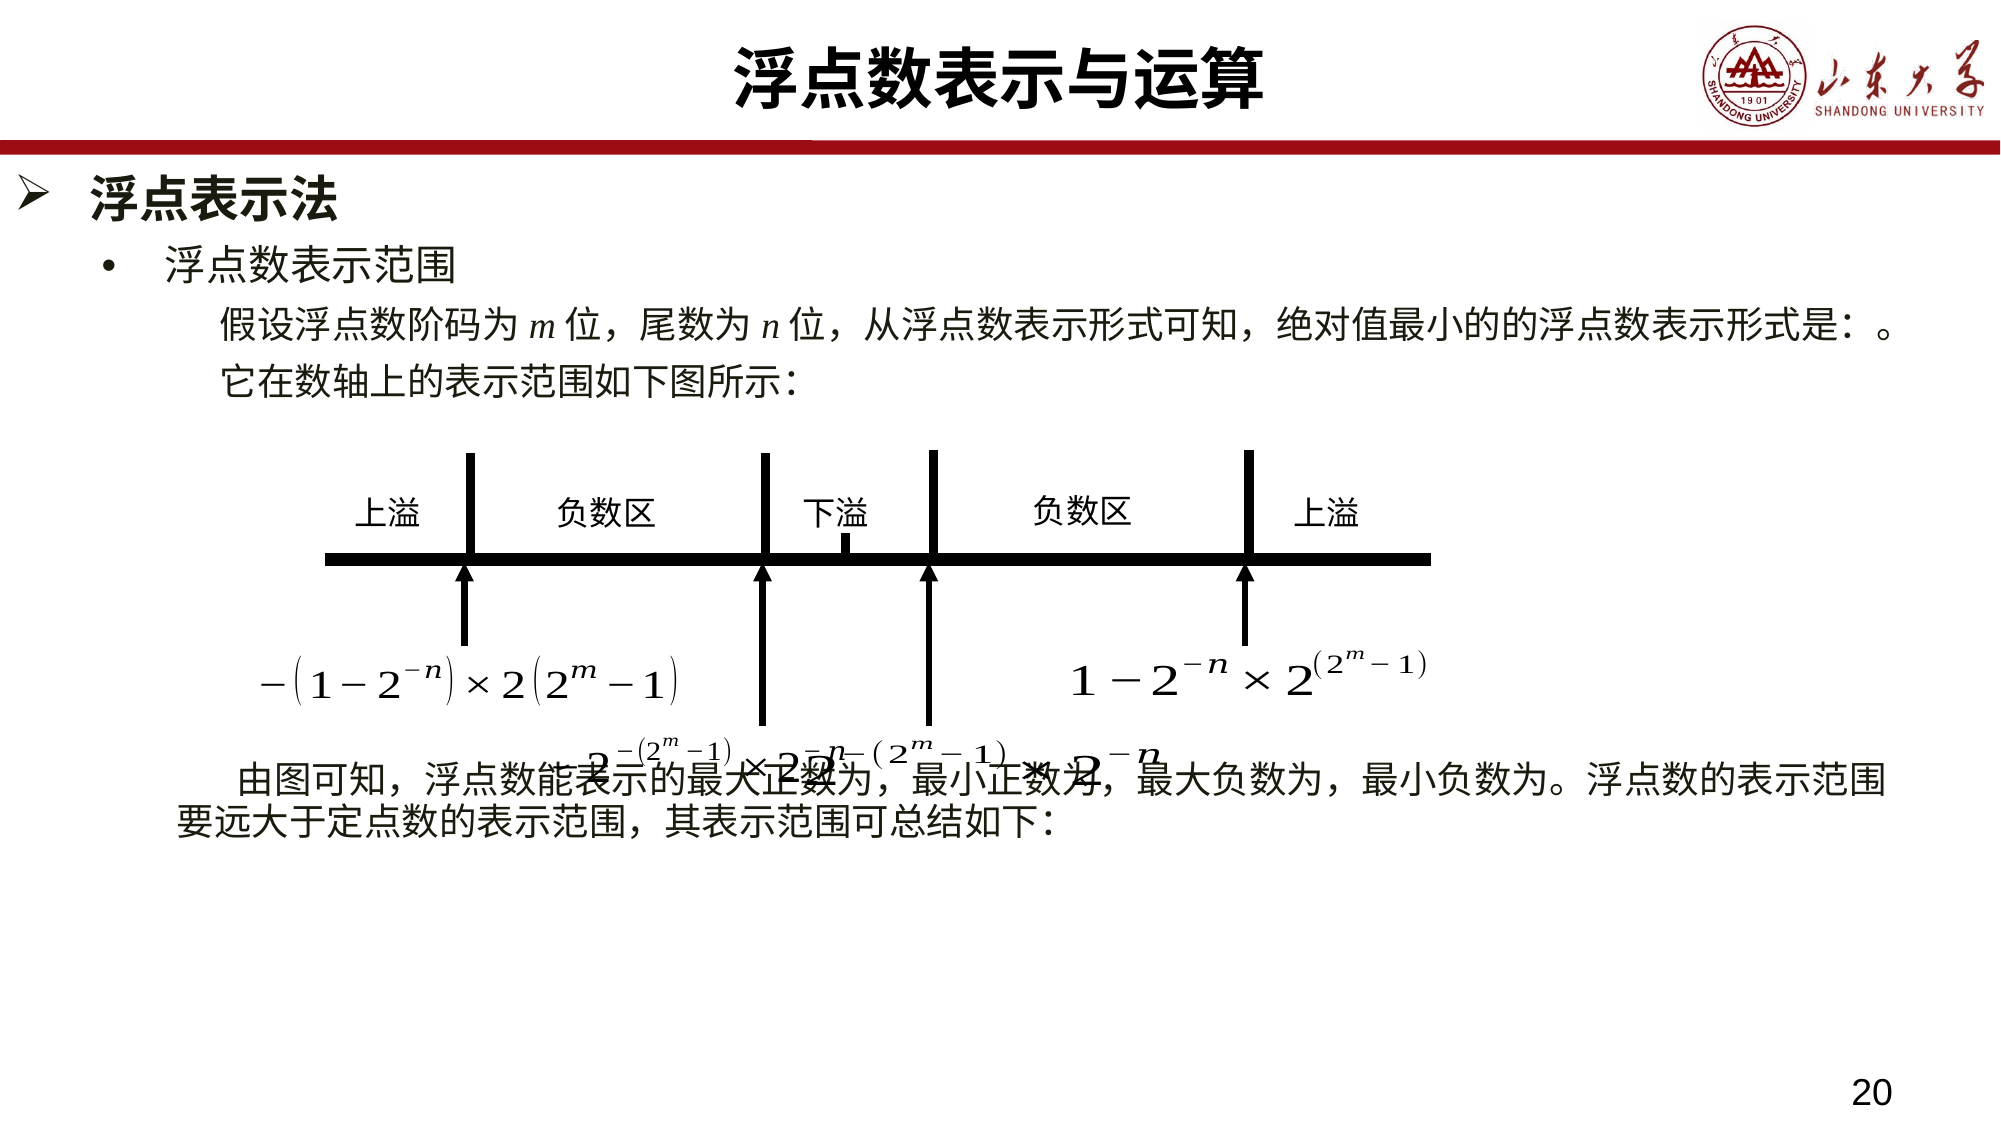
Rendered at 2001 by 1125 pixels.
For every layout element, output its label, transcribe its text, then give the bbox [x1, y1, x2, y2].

picture [1698, 21, 1810, 39]
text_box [255, 450, 1432, 795]
title 浮点数表示与运算 [0, 39, 2000, 152]
slide_number 20 [1836, 1060, 2000, 1125]
